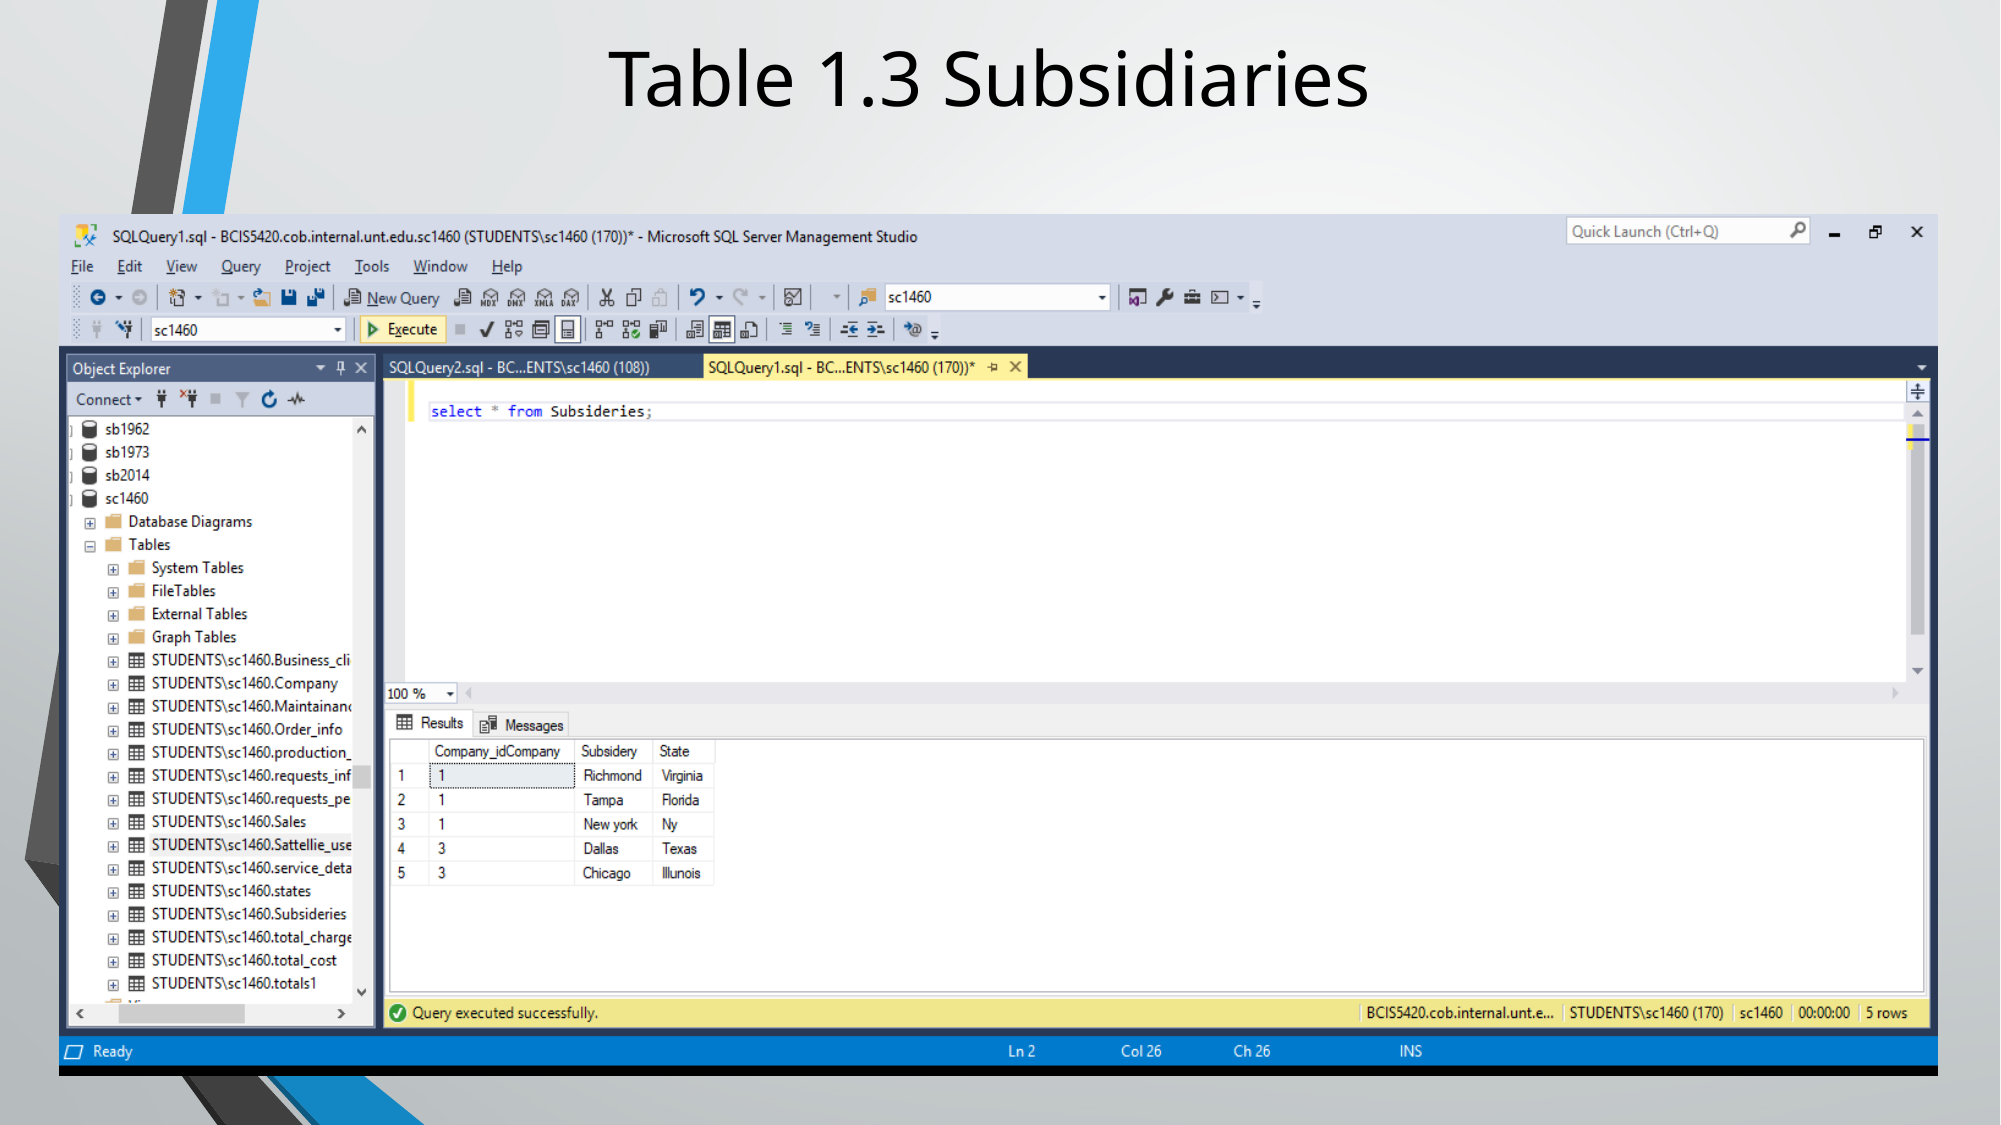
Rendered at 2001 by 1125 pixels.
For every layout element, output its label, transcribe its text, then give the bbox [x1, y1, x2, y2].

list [59, 214, 1938, 1076]
title Table 1.3 Subsidiaries [178, 22, 1822, 130]
